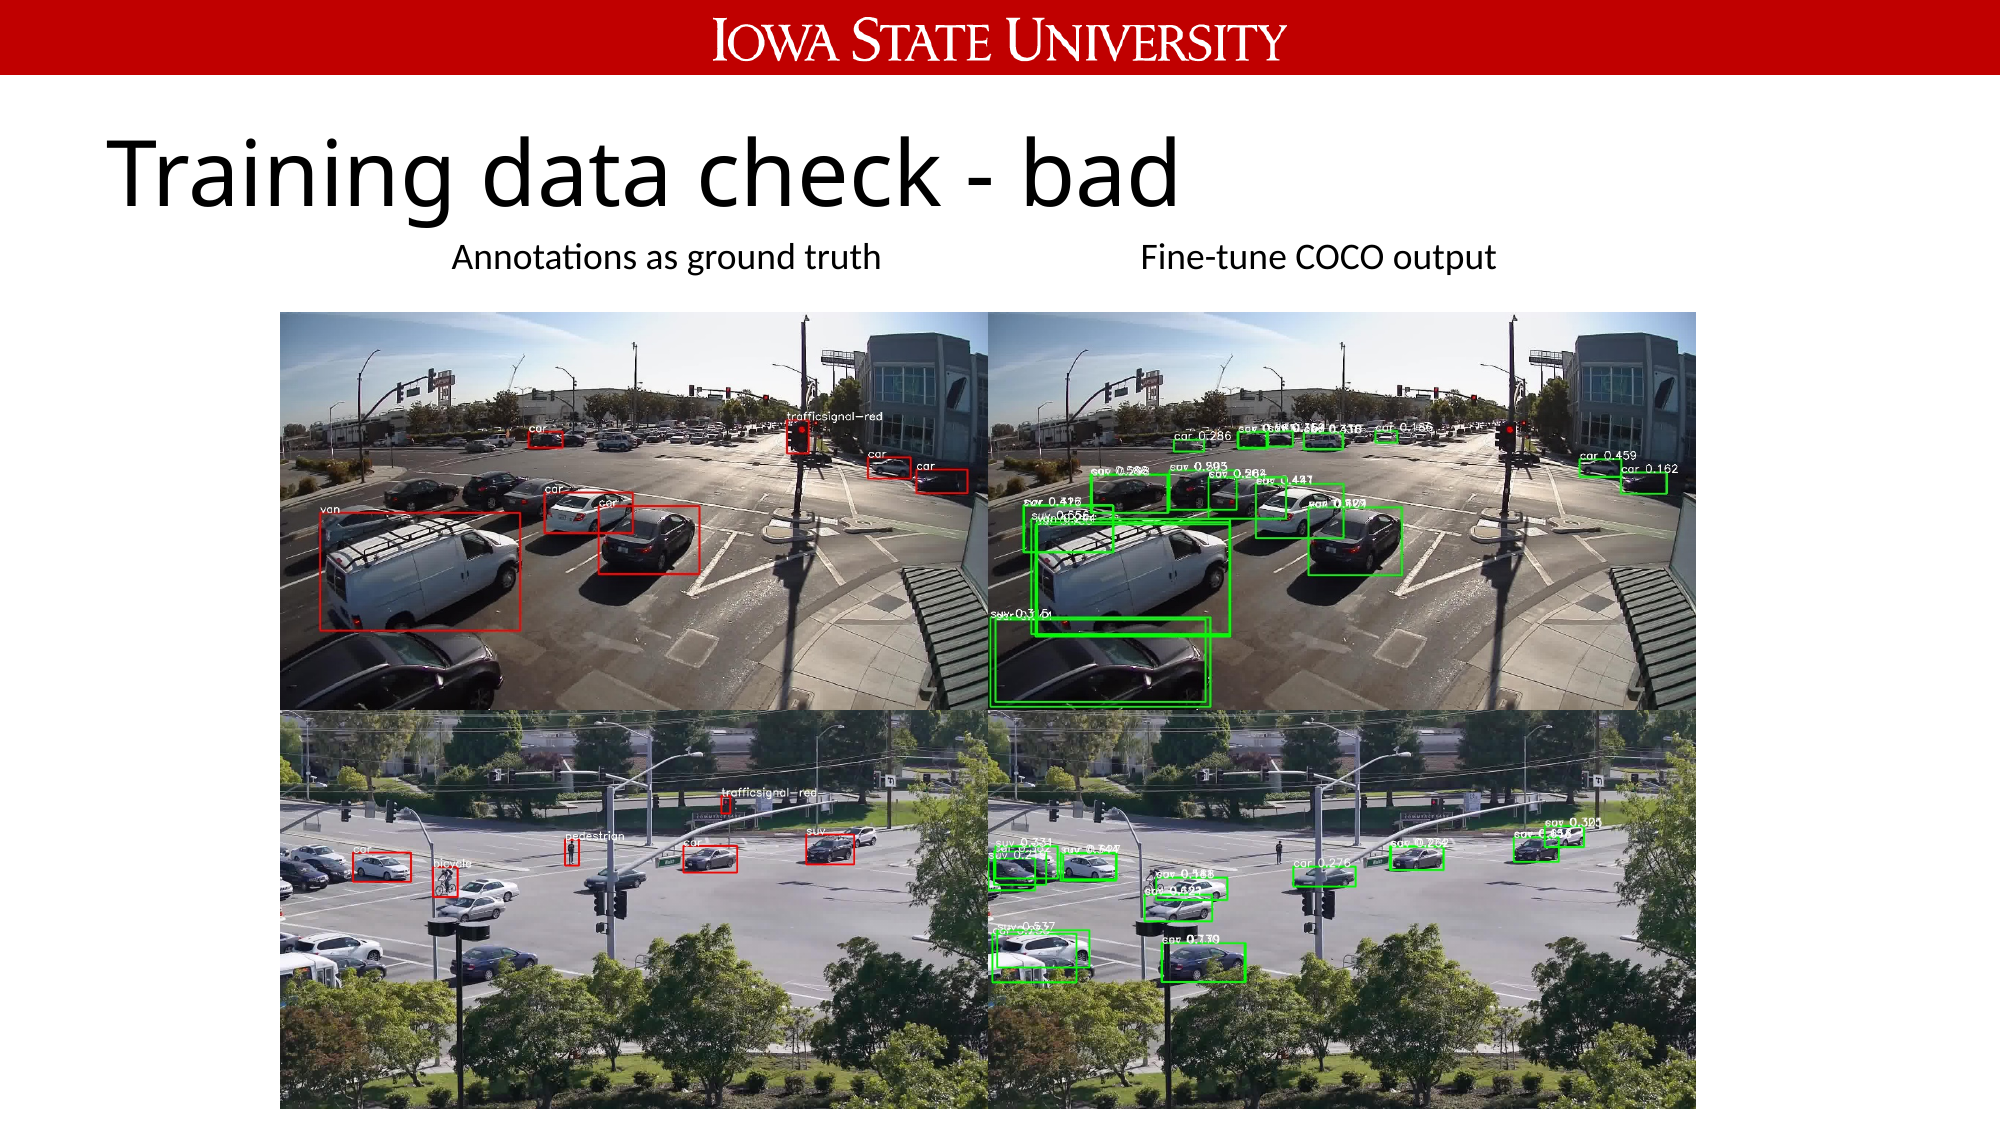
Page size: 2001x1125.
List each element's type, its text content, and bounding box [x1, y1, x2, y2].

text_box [0, 0, 2000, 75]
text_box Annotations as ground truth [436, 224, 898, 285]
text_box Fine-tune COCO output [1125, 224, 1513, 285]
picture [280, 312, 1696, 1109]
title Training data check - bad [91, 75, 1817, 286]
